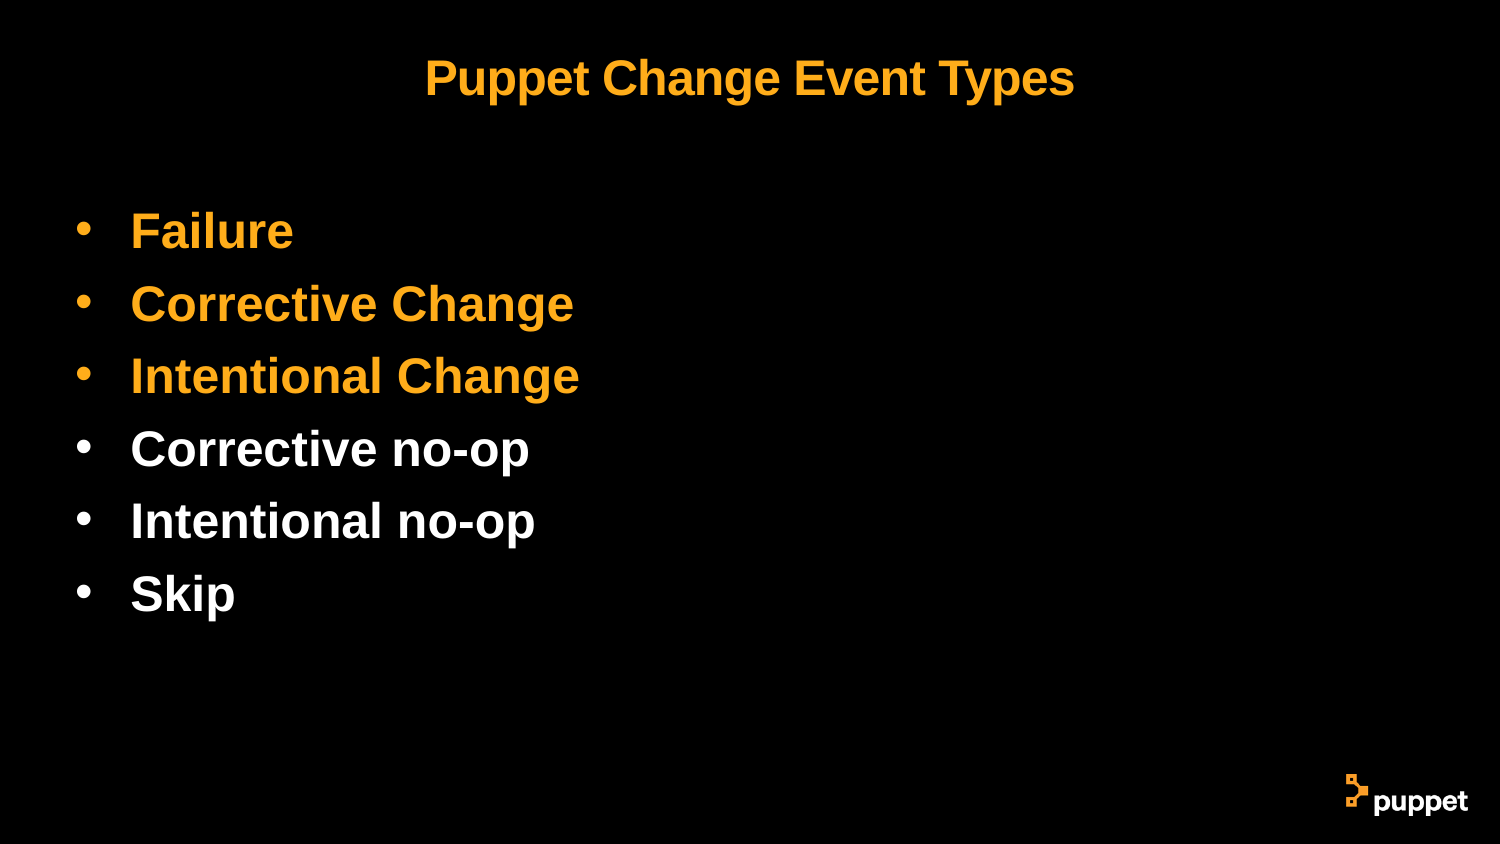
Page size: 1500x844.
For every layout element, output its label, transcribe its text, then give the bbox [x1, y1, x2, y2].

list Failure Corrective Change Intentional Change Corrective no-op Intentional no-op Skip [0, 108, 1500, 844]
title Puppet Change Event Types [0, 0, 1500, 108]
